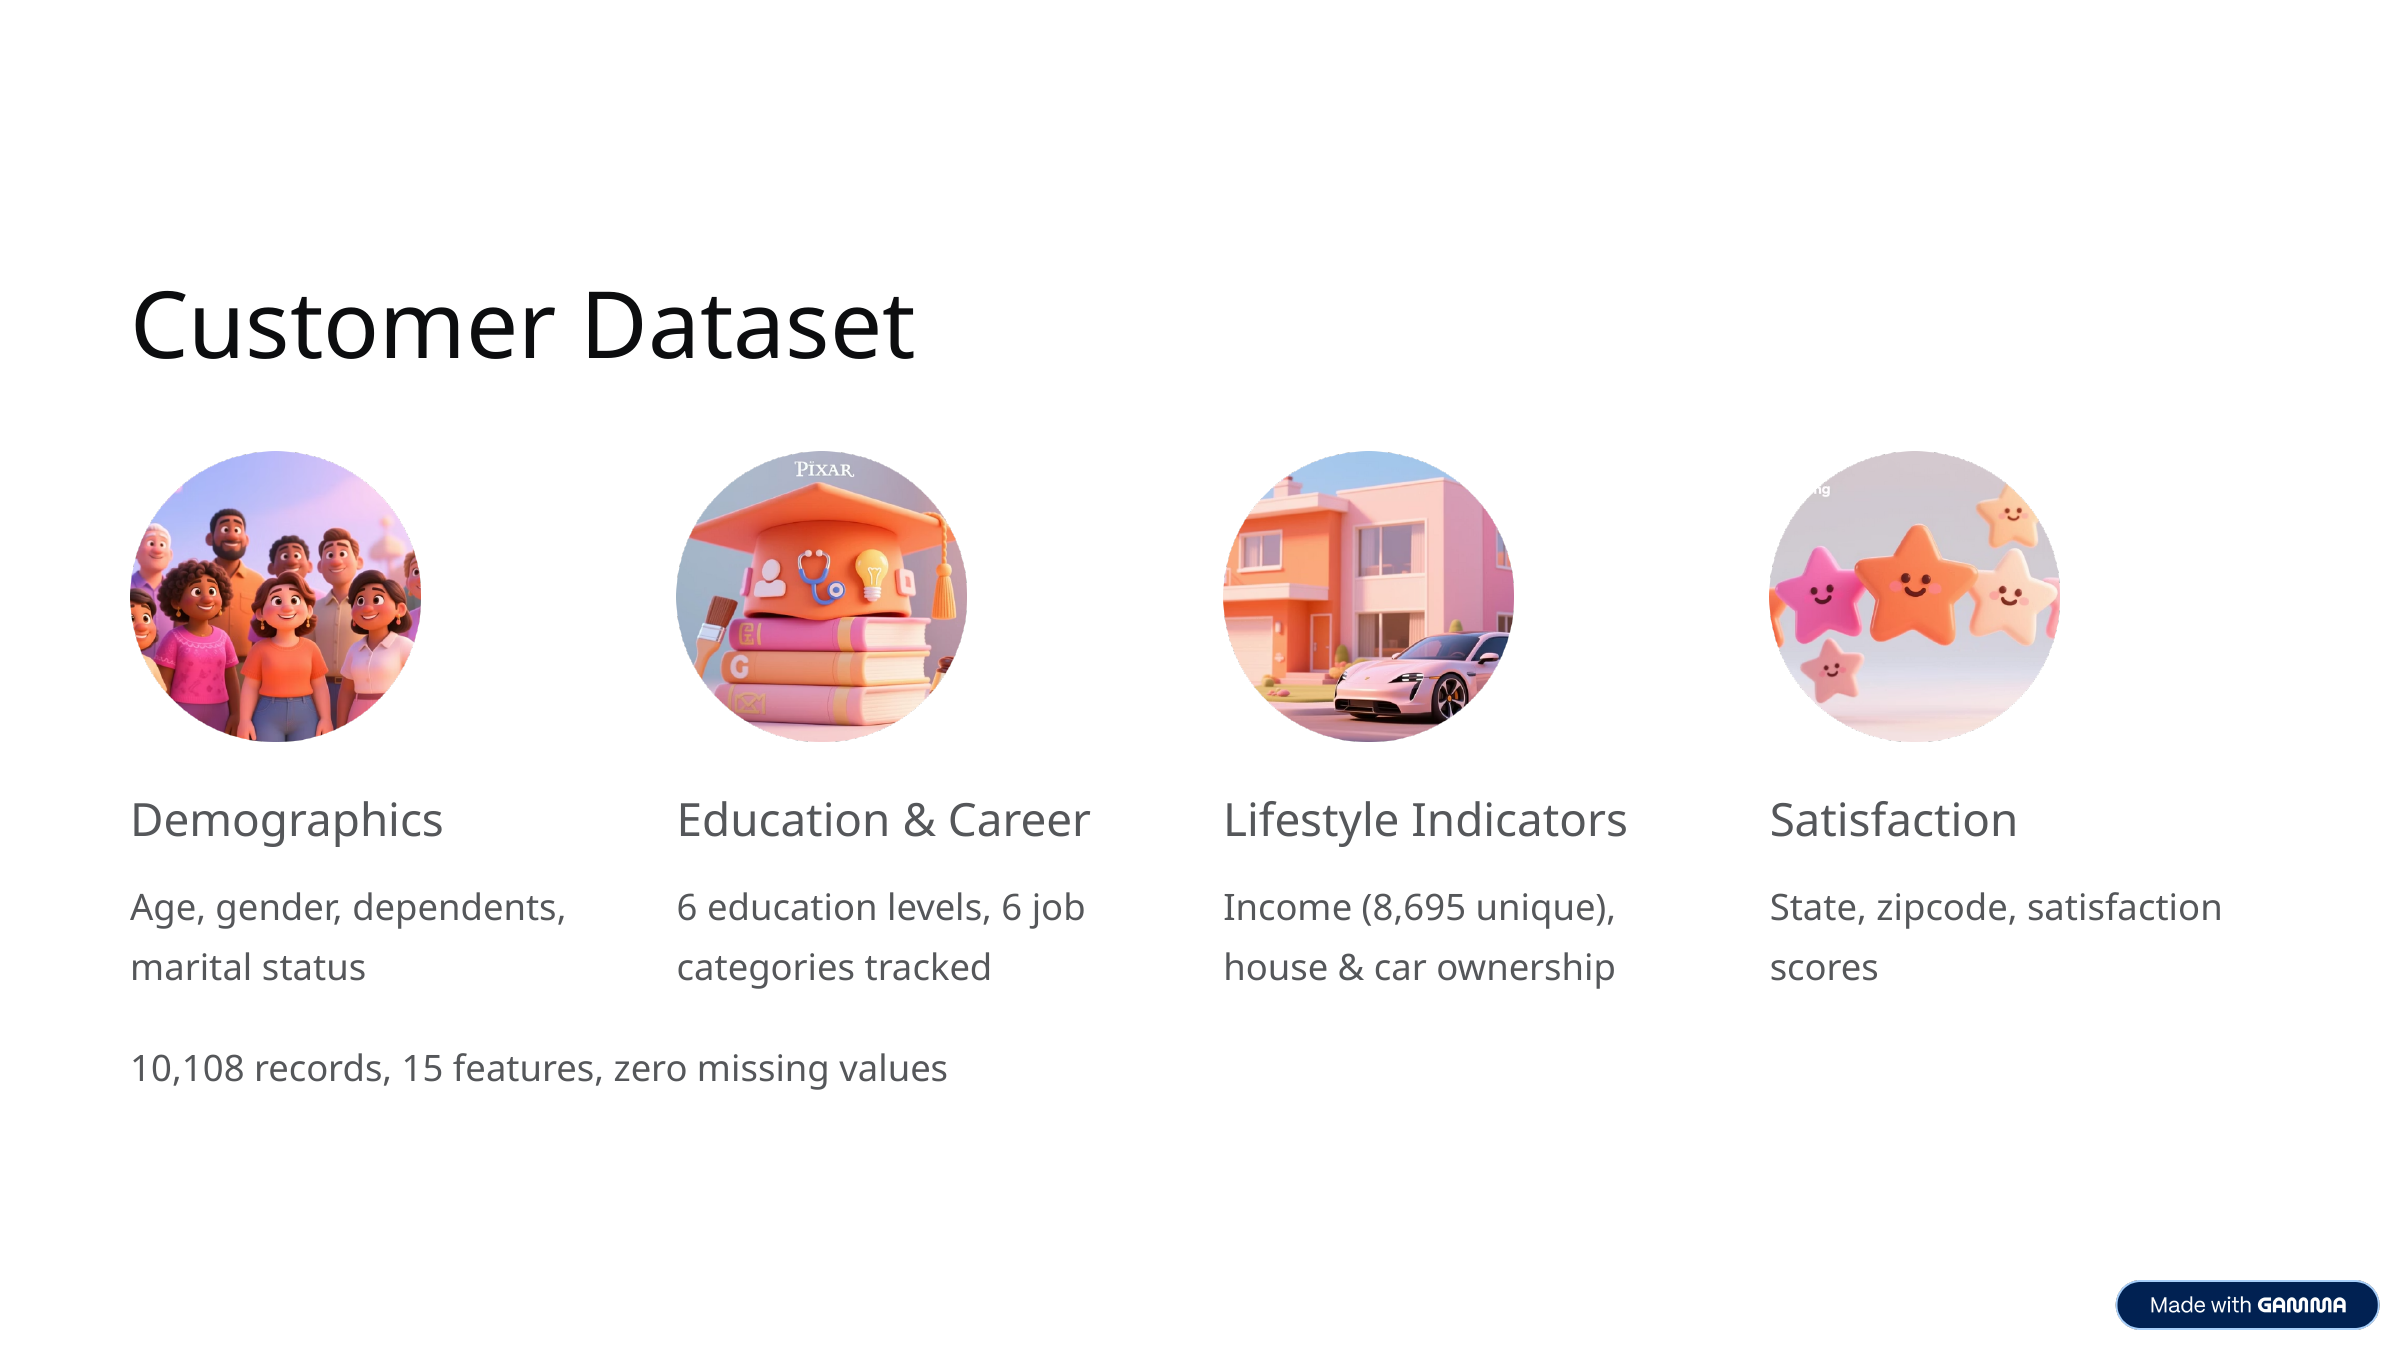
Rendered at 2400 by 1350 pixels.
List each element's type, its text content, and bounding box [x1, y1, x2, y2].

picture [1769, 451, 2060, 742]
text_box Customer Dataset [130, 260, 1061, 378]
picture [676, 451, 967, 742]
picture [1223, 451, 1514, 742]
picture [2106, 1271, 2389, 1339]
text_box Satisfaction [1769, 788, 2235, 847]
text_box Lifestyle Indicators [1223, 788, 1689, 847]
text_box 10,108 records, 15 features, zero missing values [130, 1029, 2270, 1089]
picture [130, 451, 421, 742]
text_box Age, gender, dependents, marital status [130, 868, 631, 988]
text_box 6 education levels, 6 job categories tracked [676, 868, 1177, 988]
text_box State, zipcode, satisfaction scores [1769, 868, 2270, 988]
text_box Income (8,695 unique), house & car ownership [1223, 868, 1724, 988]
text_box Education & Career [676, 788, 1142, 847]
text_box Demographics [130, 788, 596, 847]
